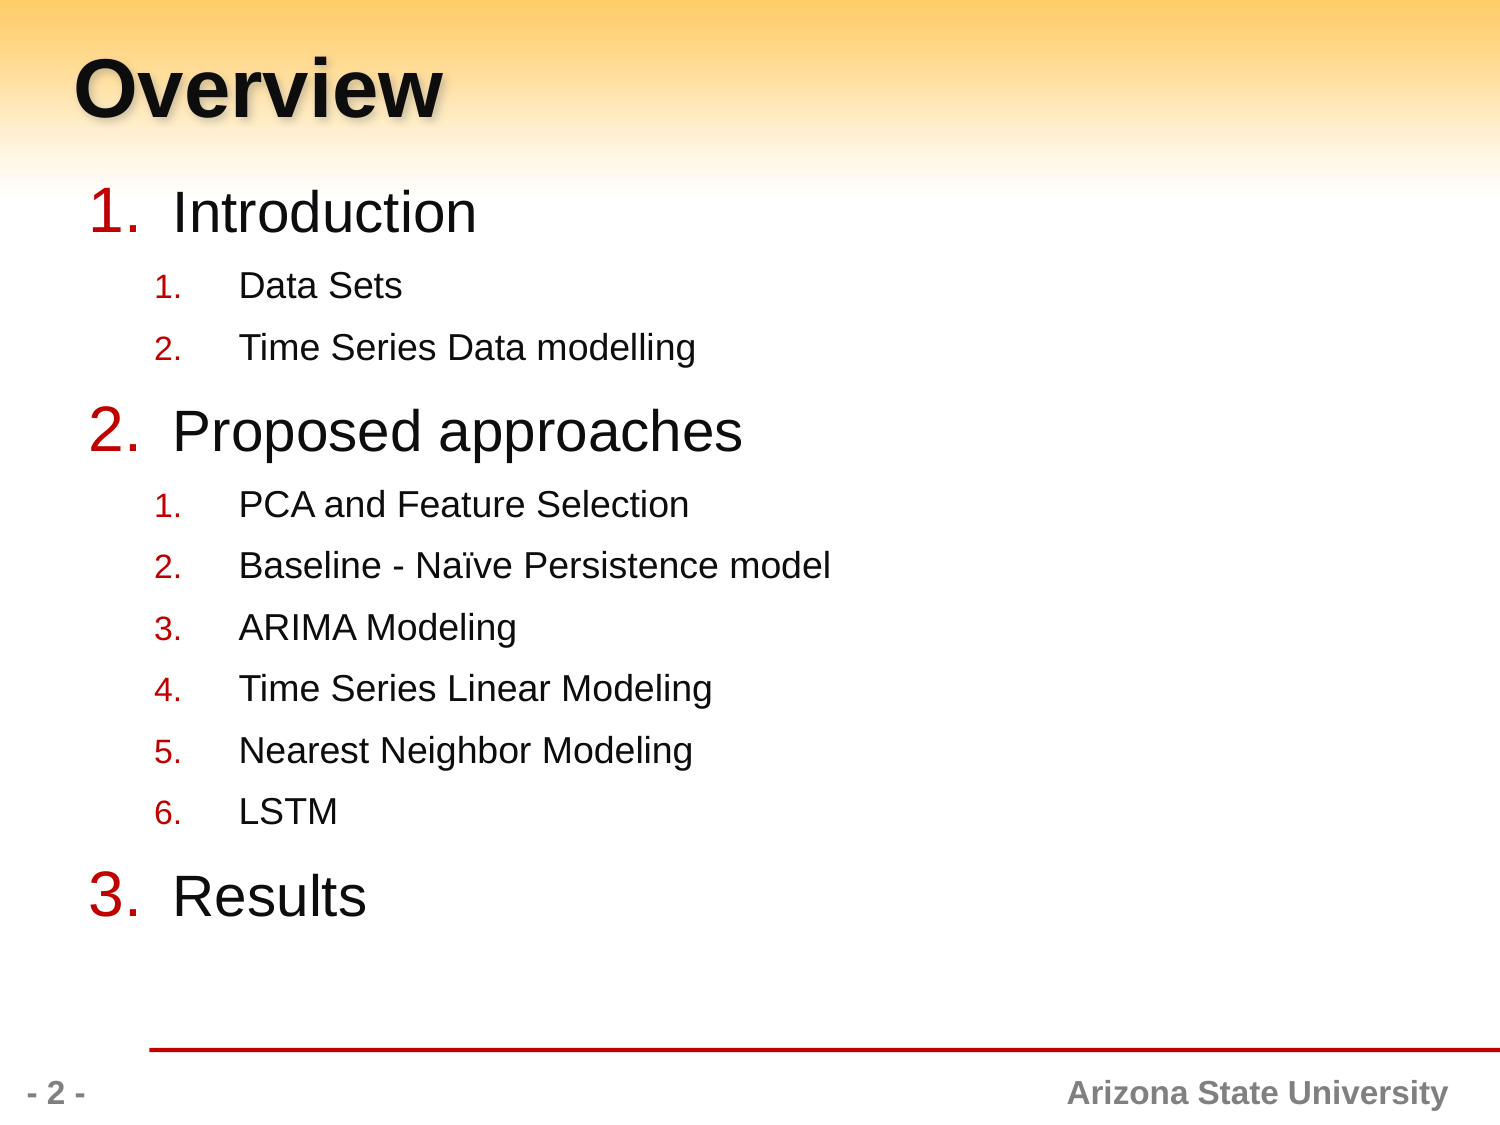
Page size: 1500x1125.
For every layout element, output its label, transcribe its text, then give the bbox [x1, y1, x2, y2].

picture [0, 0, 1500, 198]
slide_number - 2 - [0, 1063, 113, 1125]
list Introduction Data Sets Time Series Data modelling Proposed approaches PCA and Feature Selection Baseline - Naïve Persistence model ARIMA Modeling Time Series Linear Modeling Nearest Neighbor Modeling LSTM Results [73, 152, 1424, 992]
title Overview [72, 18, 1424, 150]
